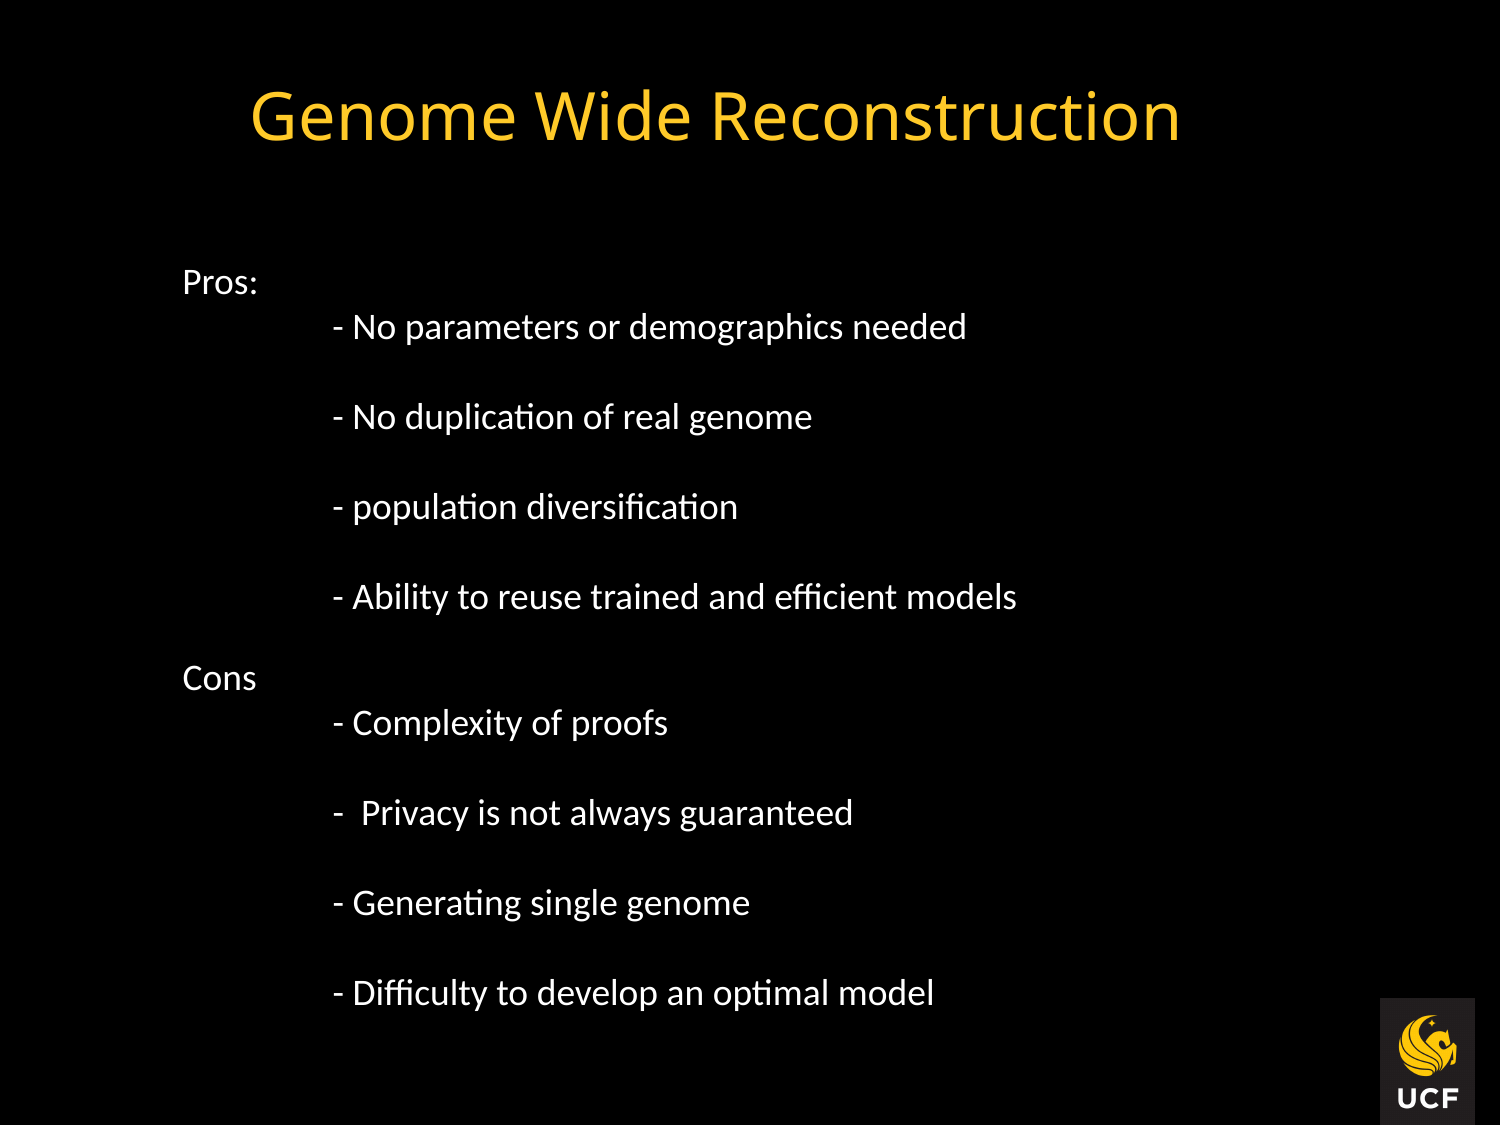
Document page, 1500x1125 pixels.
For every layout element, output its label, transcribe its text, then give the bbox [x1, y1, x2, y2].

text_box Cons - Complexity of proofs - Privacy is not always guaranteed - Generating single genome - Difficulty to develop an optimal model [167, 645, 1301, 1021]
title Genome Wide Reconstruction [110, 75, 1323, 238]
text_box Pros: - No parameters or demographics needed - No duplication of real genome - population diversification - Ability to reuse trained and efficient models [167, 249, 1323, 624]
picture [1380, 998, 1475, 1125]
